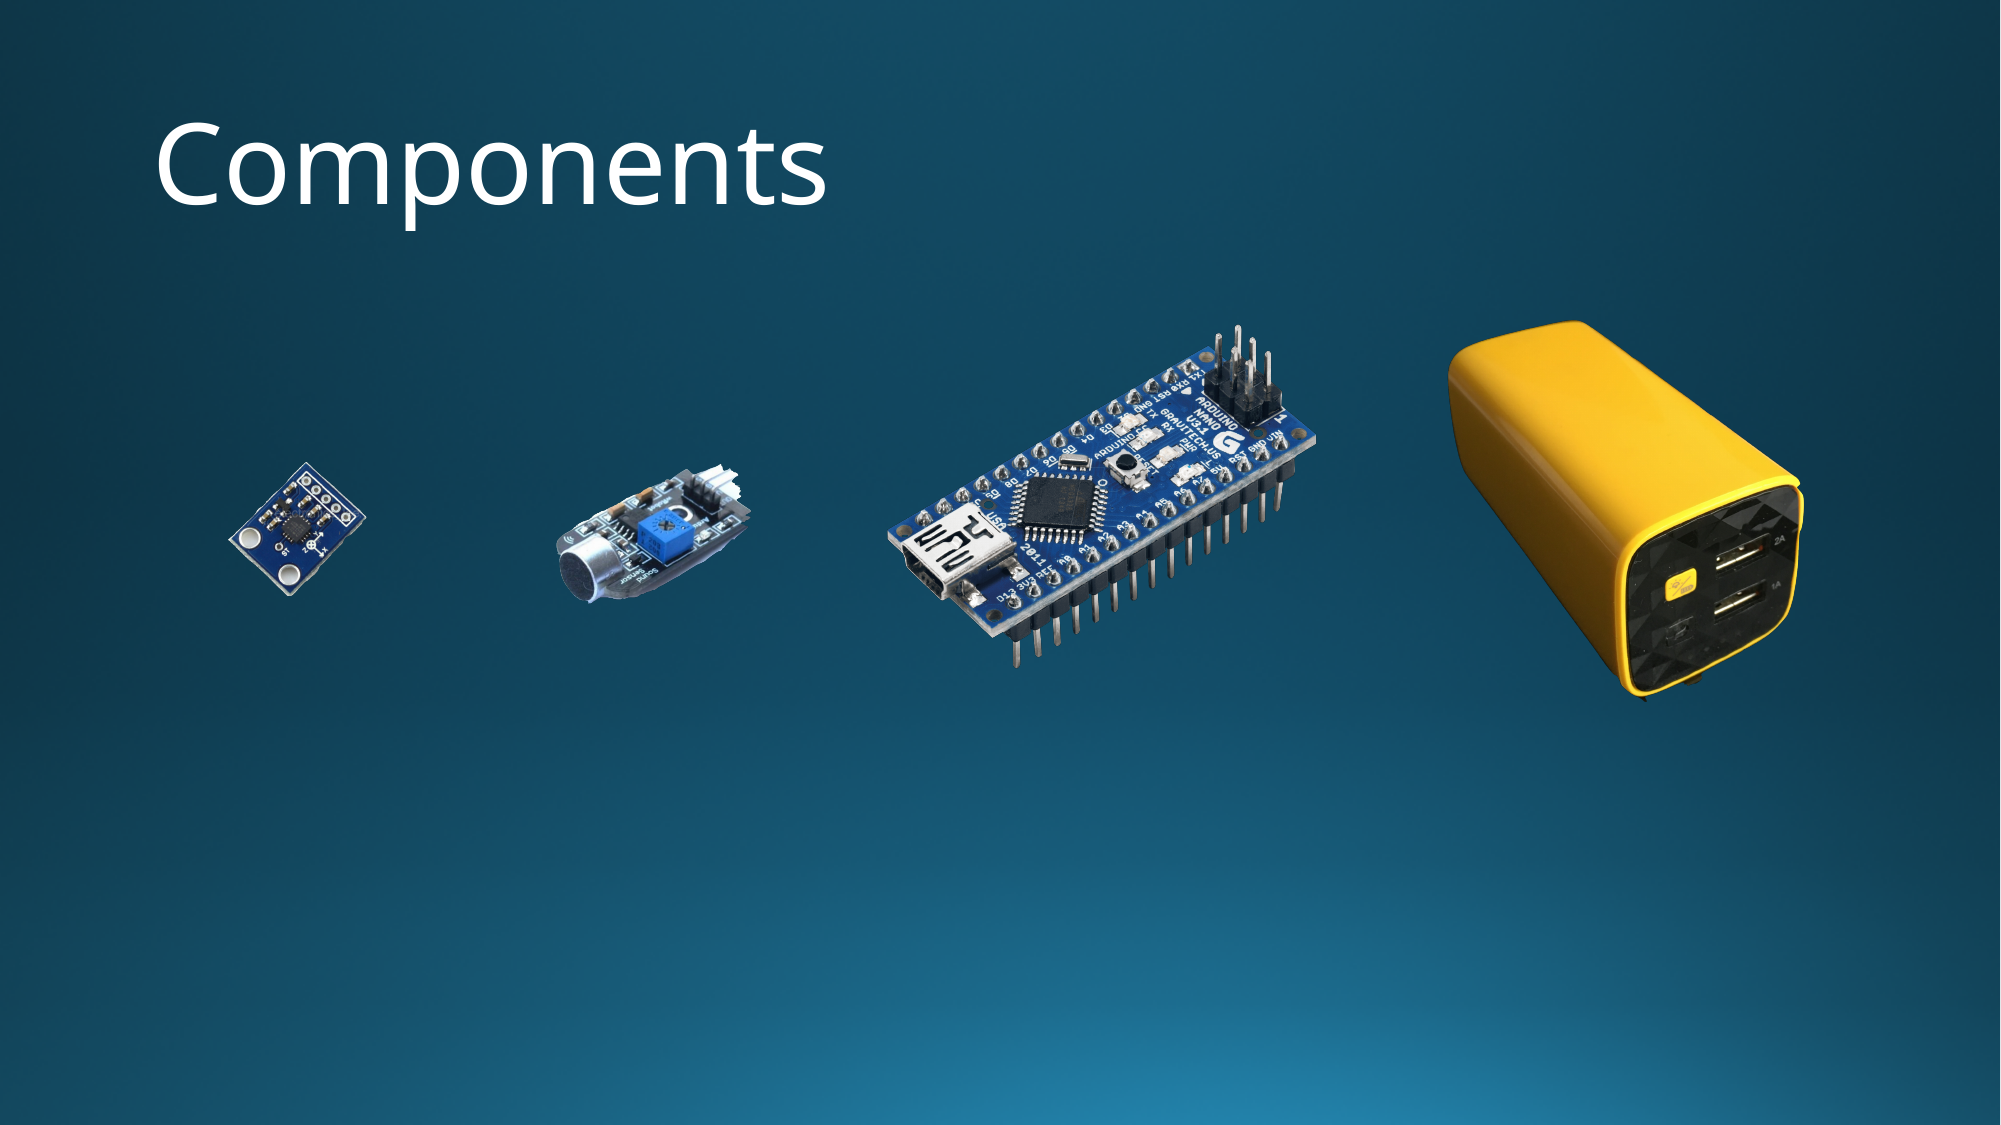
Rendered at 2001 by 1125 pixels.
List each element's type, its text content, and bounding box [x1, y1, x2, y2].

title Components [137, 59, 1863, 278]
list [228, 462, 367, 596]
picture [0, 0, 2001, 1125]
